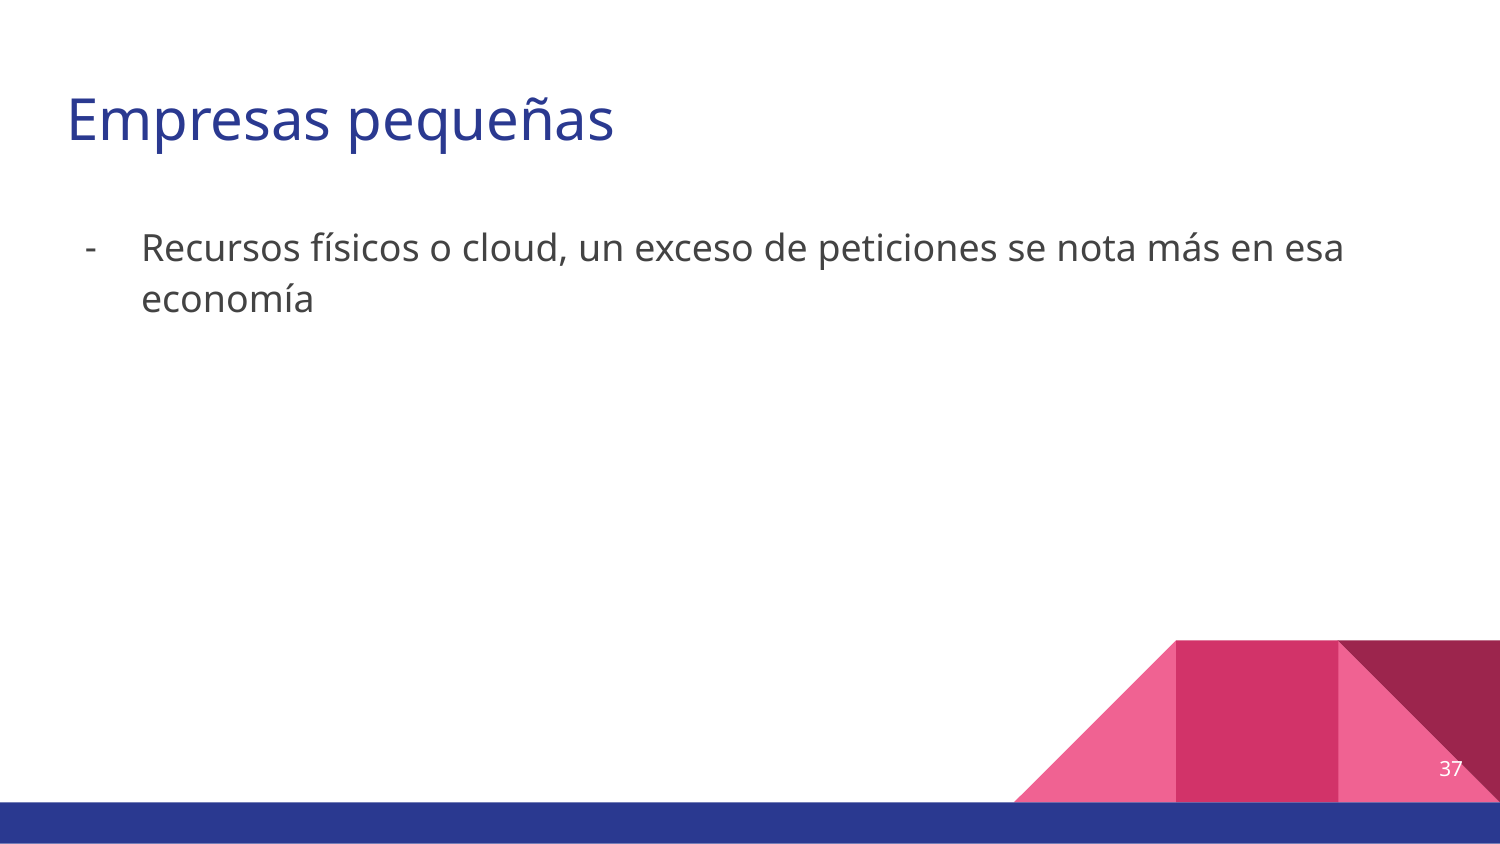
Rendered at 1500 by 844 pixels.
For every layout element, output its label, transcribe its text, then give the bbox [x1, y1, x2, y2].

list Recursos físicos o cloud, un exceso de peticiones se nota más en esa economía [51, 201, 1449, 750]
title Empresas pequeñas [51, 67, 1449, 167]
slide_number 37 [1387, 738, 1478, 803]
